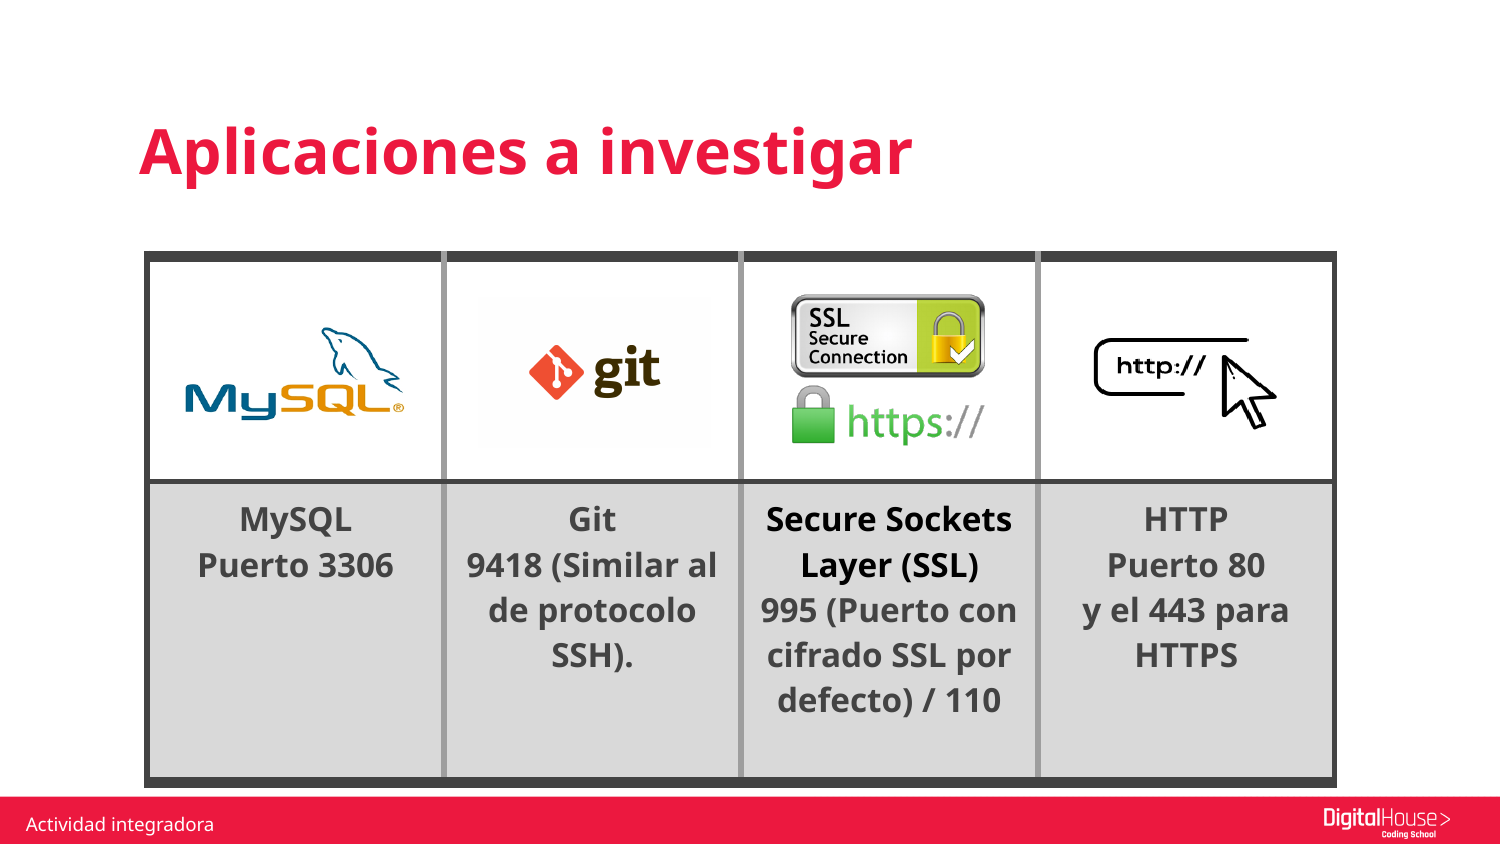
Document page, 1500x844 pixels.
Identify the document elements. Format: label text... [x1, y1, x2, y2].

picture [771, 291, 1004, 454]
table_header [447, 262, 738, 479]
picture [178, 321, 411, 425]
picture [1079, 279, 1297, 466]
table_header [1041, 262, 1332, 479]
table_header [150, 262, 441, 479]
text_box Aplicaciones a investigar [124, 99, 1019, 203]
table_cell Git 9418 (Similar al de protocolo SSH). [447, 484, 738, 777]
picture [1324, 808, 1450, 839]
table_header [744, 262, 1035, 479]
table_cell MySQL Puerto 3306 [150, 484, 441, 777]
table_cell HTTP Puerto 80 y el 443 para HTTPS [1041, 484, 1332, 777]
picture [478, 297, 711, 448]
table_cell Secure Sockets Layer (SSL) 995 (Puerto con cifrado SSL por defecto) / 110 [744, 484, 1035, 777]
